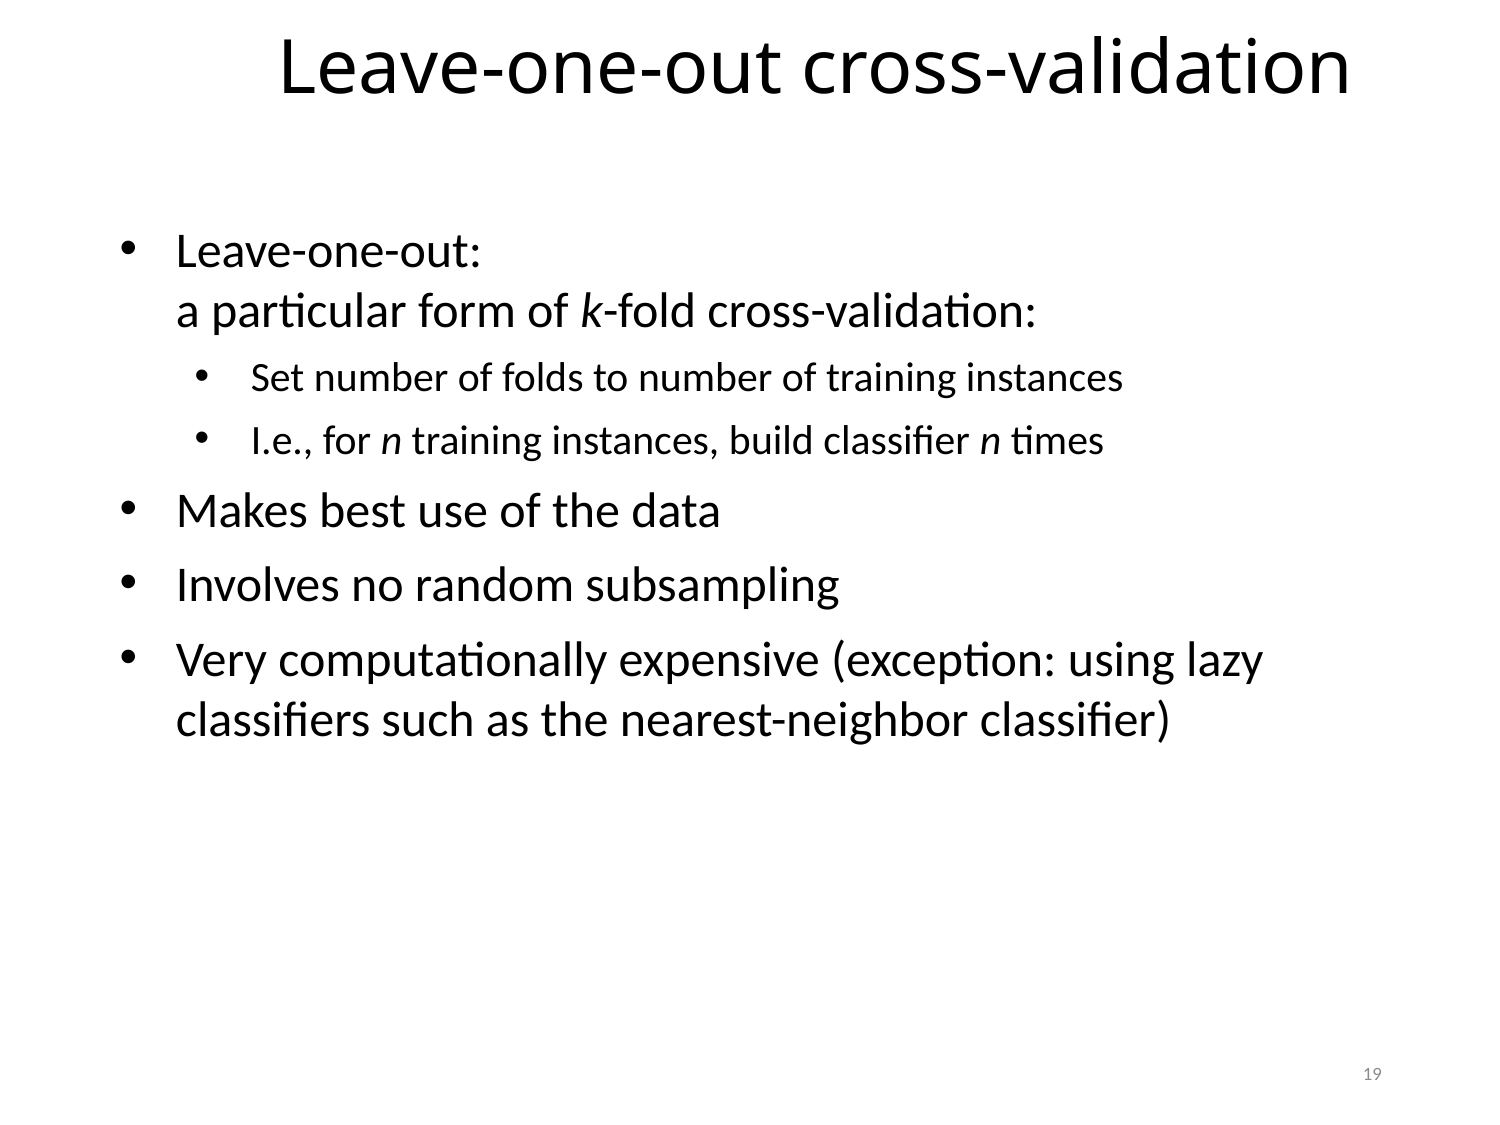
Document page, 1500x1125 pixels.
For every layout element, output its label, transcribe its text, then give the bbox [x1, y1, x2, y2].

text_box Leave-one-out: a particular form of k-fold cross-validation: Set number of folds to number of training instances I.e., for n training instances, build classifier n times Makes best use of the data Involves no random subsampling Very computationally expensive (exception: using lazy classifiers such as the nearest-neighbor classifier) [104, 210, 1418, 754]
title Leave-one-out cross-validation [262, 0, 1500, 150]
slide_number 19 [1059, 1042, 1397, 1103]
